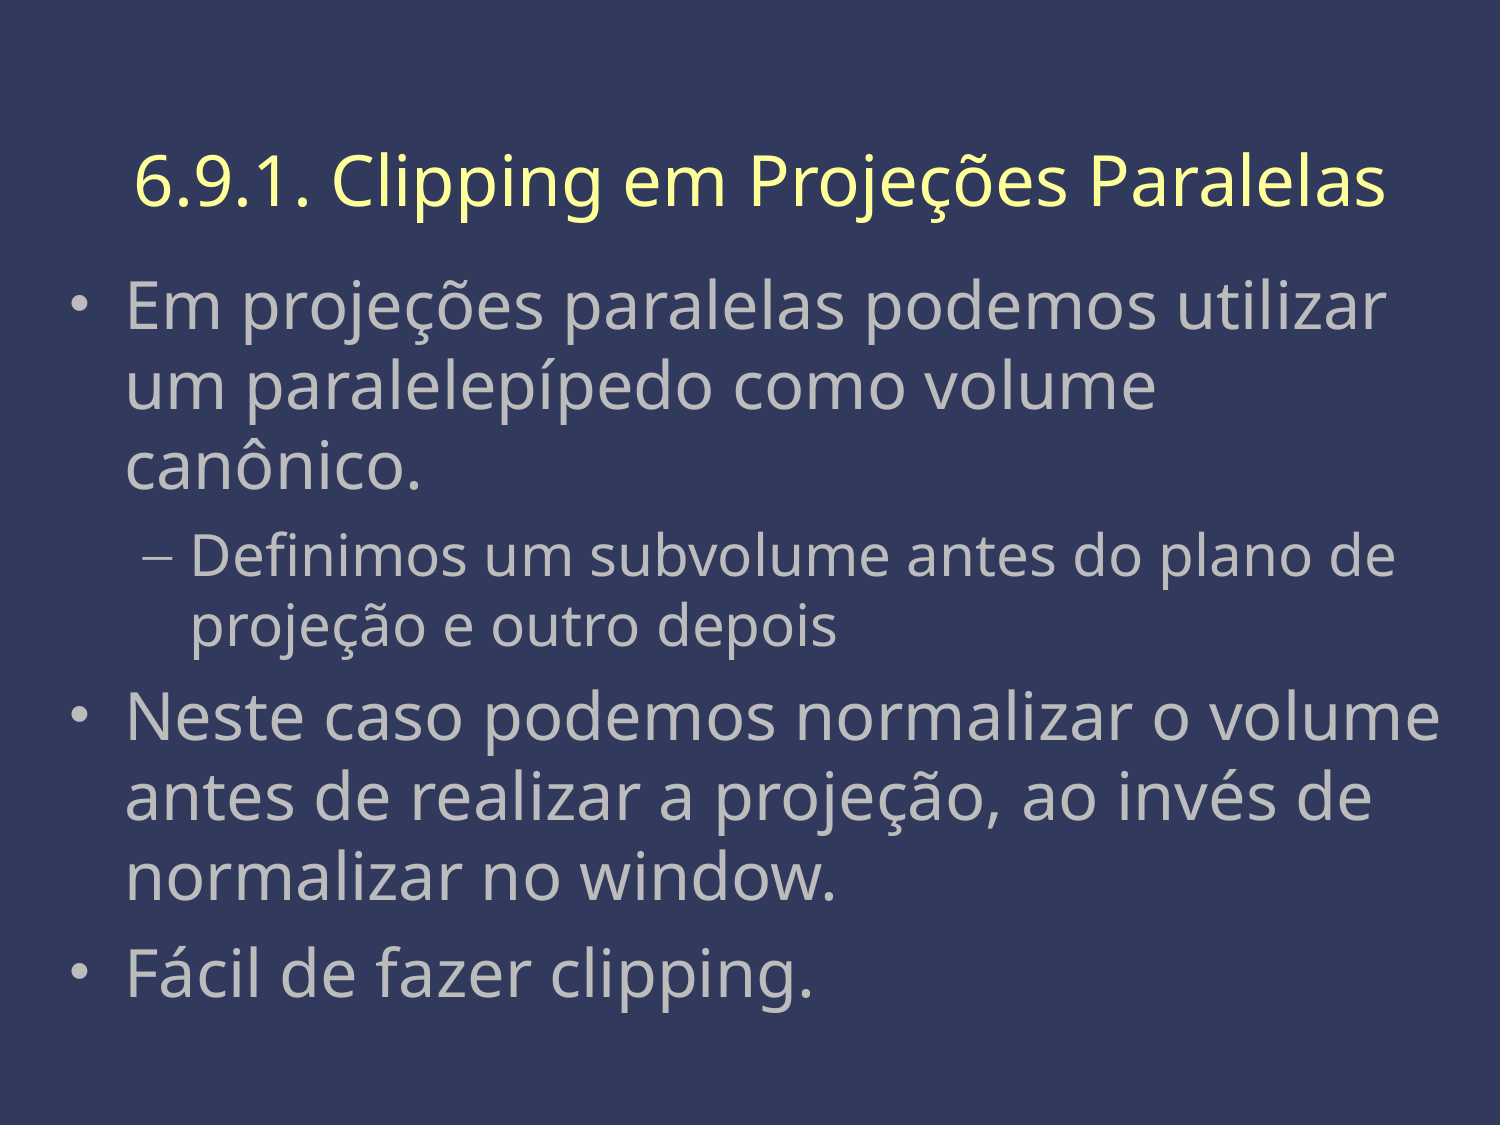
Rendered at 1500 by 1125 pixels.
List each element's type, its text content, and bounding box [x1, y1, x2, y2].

title 6.9.1. Clipping em Projeções Paralelas [53, 112, 1471, 243]
list Em projeções paralelas podemos utilizar um paralelepípedo como volume canônico. Definimos um subvolume antes do plano de projeção e outro depois Neste caso podemos normalizar o volume antes de realizar a projeção, ao invés de normalizar no window. Fácil de fazer clipping. [53, 255, 1471, 1028]
